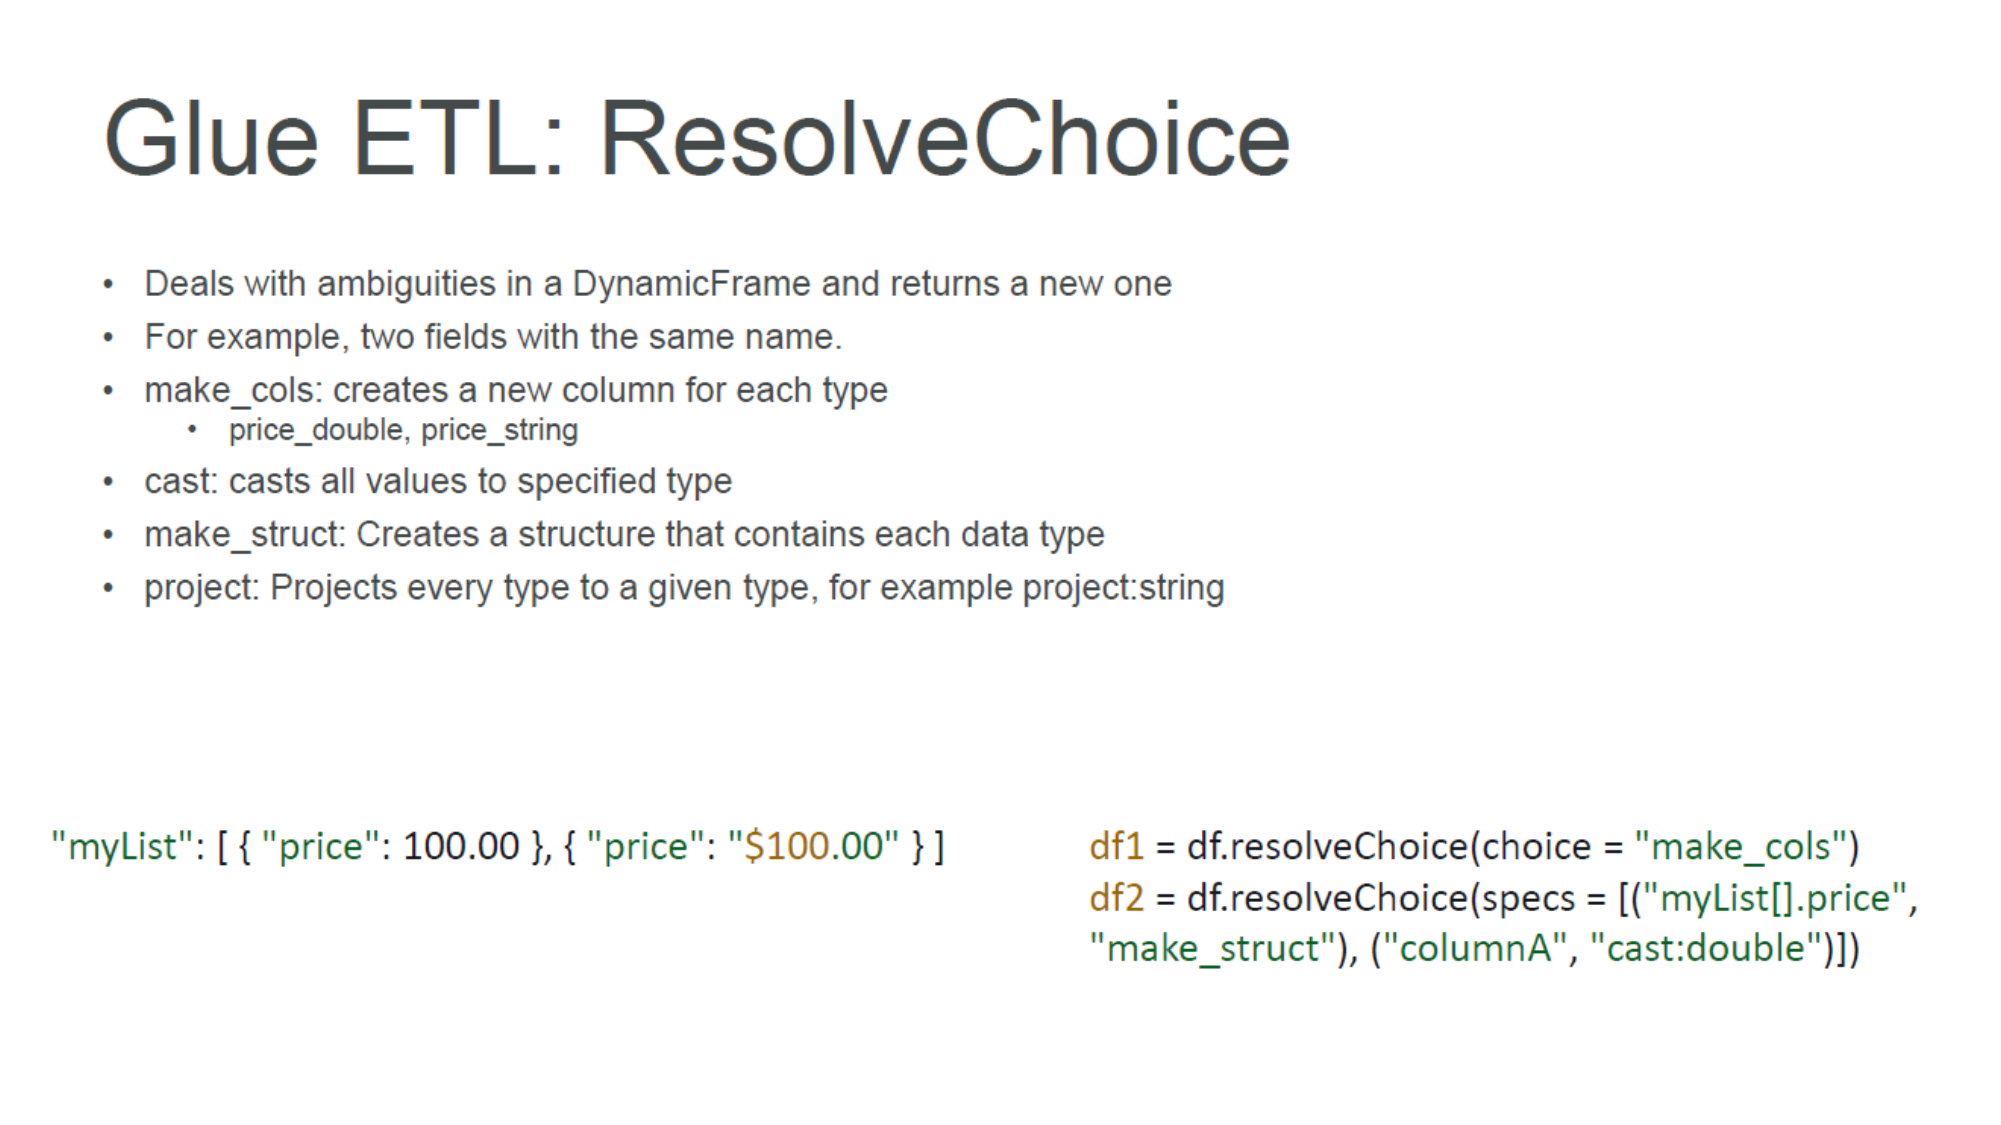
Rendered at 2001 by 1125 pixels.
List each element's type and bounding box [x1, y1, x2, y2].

picture [0, 59, 2000, 1066]
